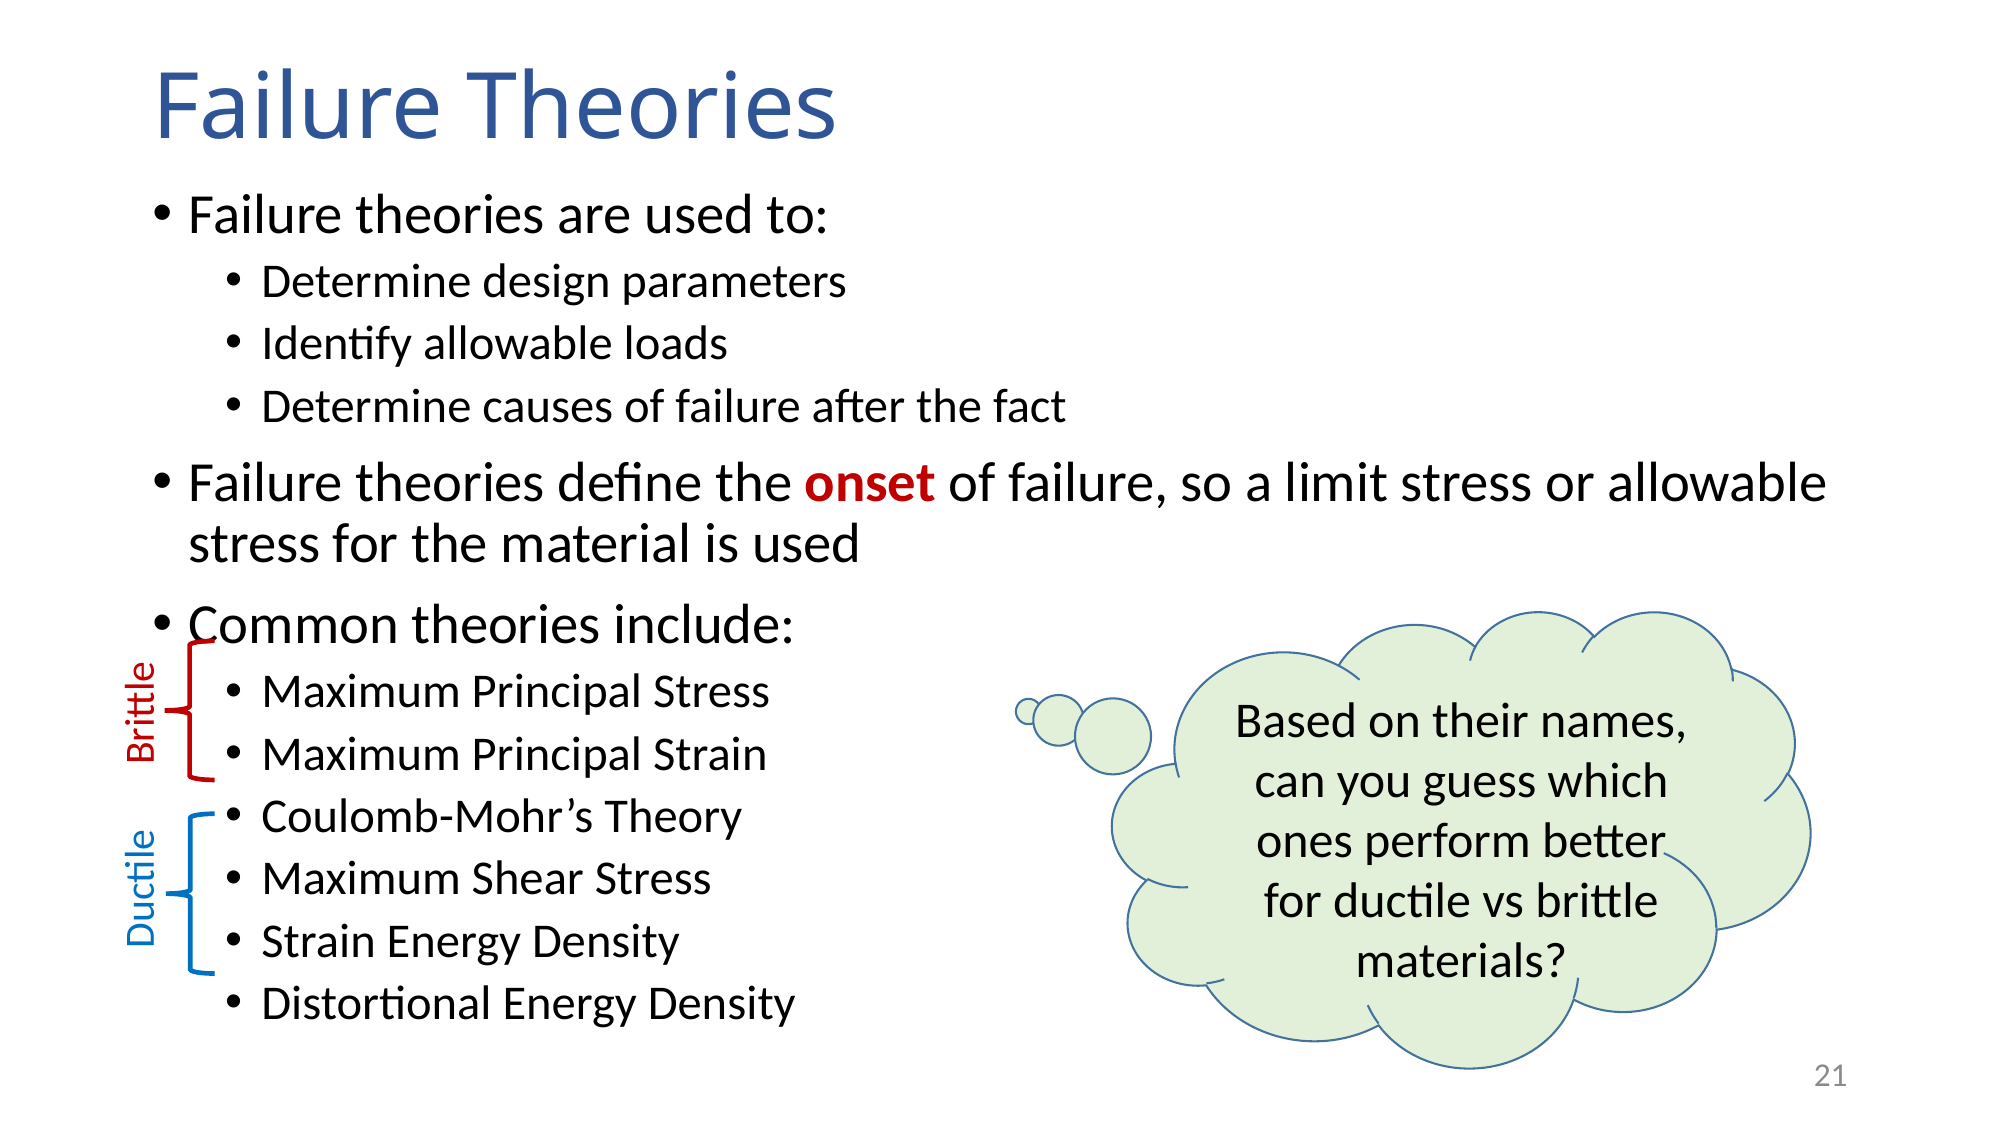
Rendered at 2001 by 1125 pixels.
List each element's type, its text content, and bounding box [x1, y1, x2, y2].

text_box Based on their names, can you guess which ones perform better for ductile vs brittle materials? [1212, 679, 1711, 995]
text_box [1110, 611, 1812, 1070]
title Failure Theories [137, 0, 1863, 177]
text_box Brittle [104, 640, 170, 780]
text_box [170, 640, 215, 781]
list Failure theories are used to: Determine design parameters Identify allowable loads Determine causes of failure after the fact Failure theories define the onset of failure, so a limit stress or allowable stress for the material is used Common theories include: Maximum Principal Stress Maximum Principal Strain Coulomb-Mohr’s Theory Maximum Shear Stress Strain Energy Density Distortional Energy Density [137, 177, 1863, 1043]
slide_number 21 [1412, 1042, 1863, 1103]
text_box Ductile [104, 813, 170, 964]
text_box [1014, 693, 1153, 776]
text_box [170, 813, 215, 975]
